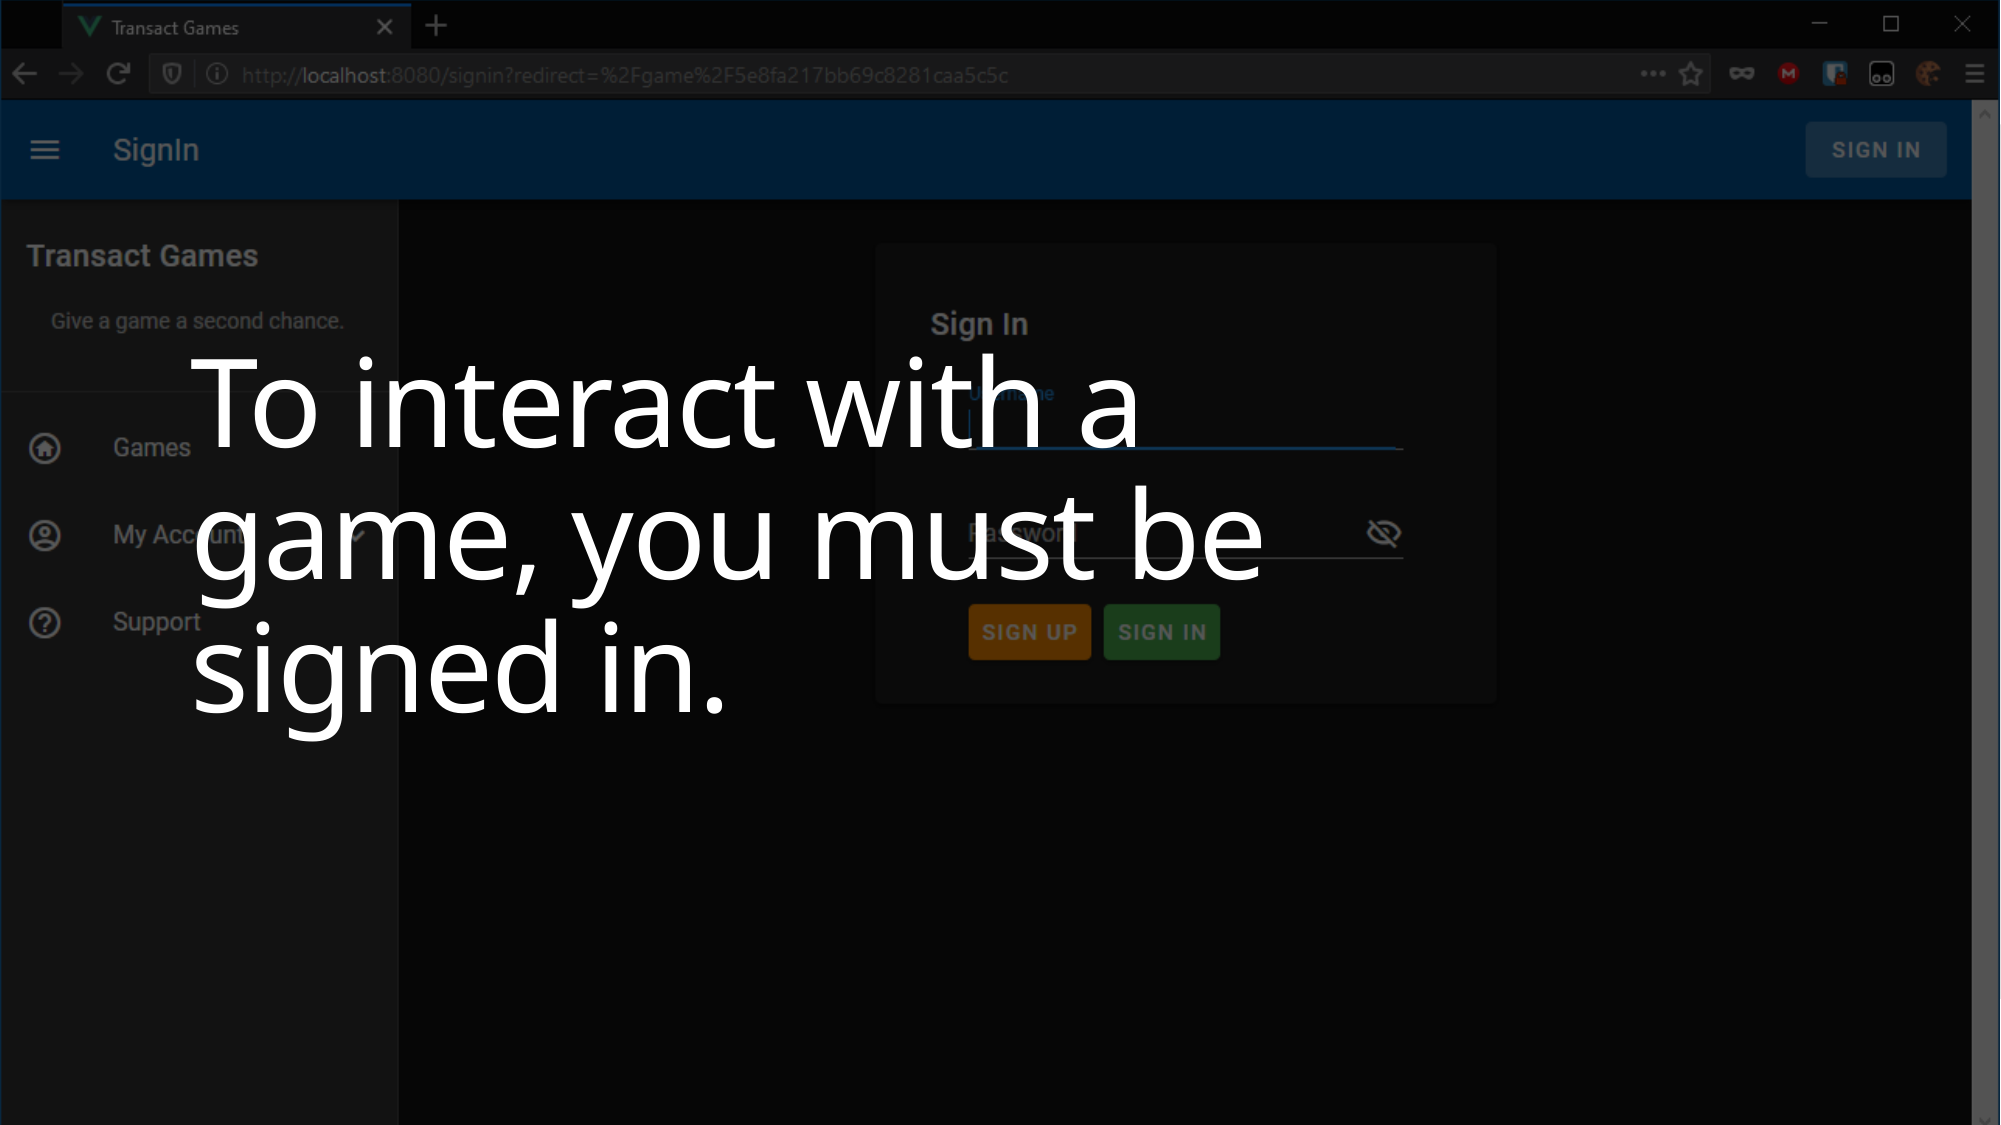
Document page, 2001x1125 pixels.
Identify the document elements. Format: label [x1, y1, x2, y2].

list [0, 0, 2000, 1125]
